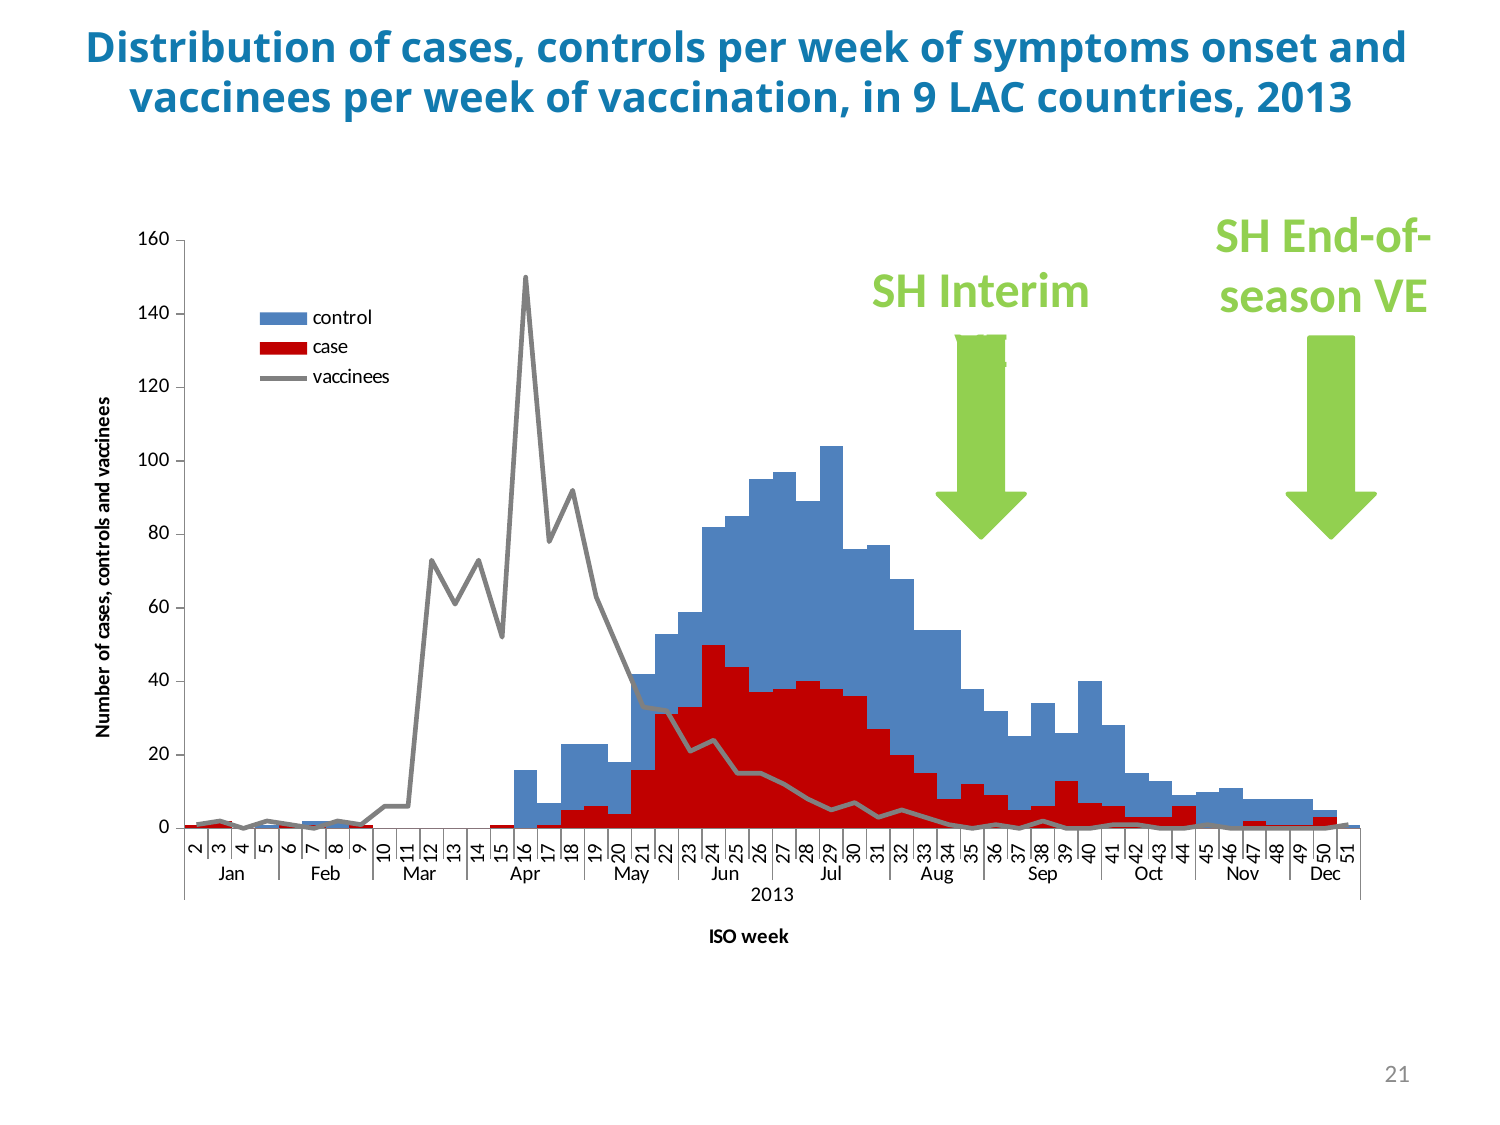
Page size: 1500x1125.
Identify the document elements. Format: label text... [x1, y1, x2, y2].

text_box SH End-of-season VE [1187, 194, 1461, 330]
chart [87, 199, 1438, 988]
slide_number 21 [1074, 1042, 1425, 1103]
title Distribution of cases, controls per week of symptoms onset and vaccinees per week of vaccination, in 9 LAC countries, 2013 [32, 0, 1461, 180]
